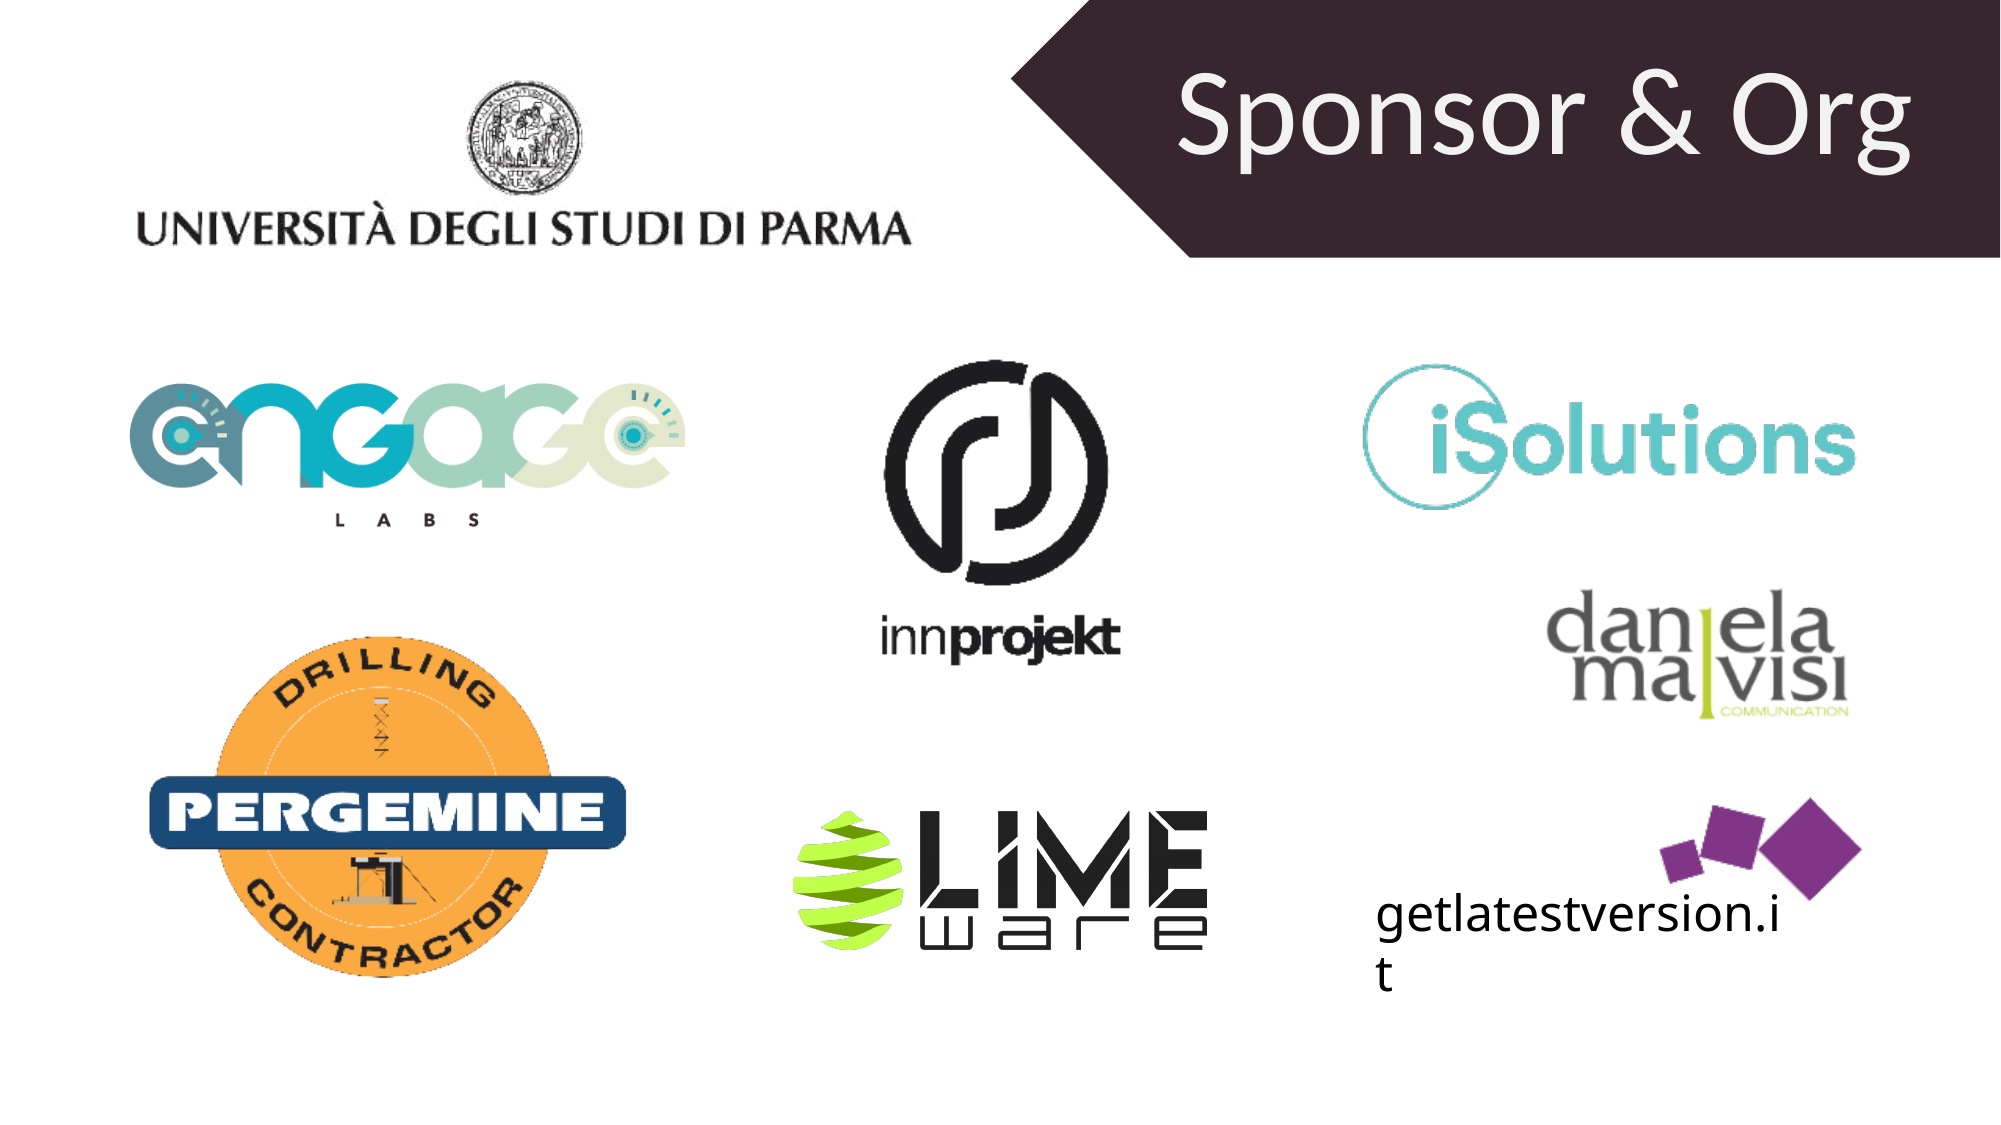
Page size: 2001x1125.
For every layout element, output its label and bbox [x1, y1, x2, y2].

picture [793, 811, 1207, 950]
picture [1536, 572, 1863, 728]
picture [137, 632, 639, 983]
picture [114, 370, 701, 535]
picture [137, 80, 913, 246]
picture [859, 346, 1141, 678]
picture [1329, 340, 1886, 535]
picture [1659, 748, 1863, 951]
picture [1659, 914, 1673, 928]
